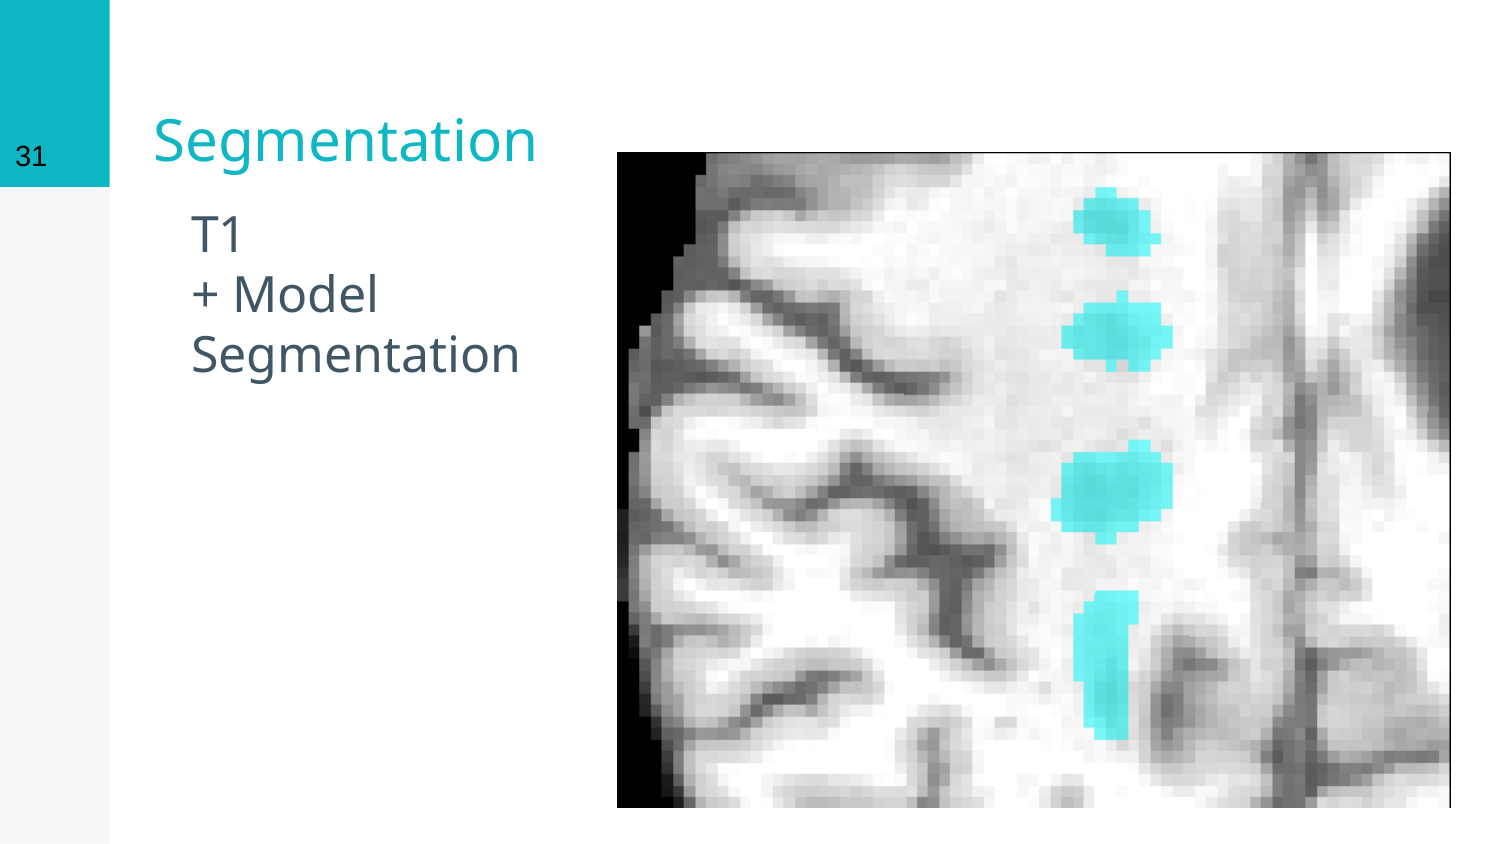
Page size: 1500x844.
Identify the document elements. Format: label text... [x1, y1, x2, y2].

list T1 + Model Segmentation [138, 187, 579, 809]
title Segmentation [138, 0, 722, 188]
picture [616, 151, 1452, 809]
slide_number 31 [0, 0, 110, 187]
